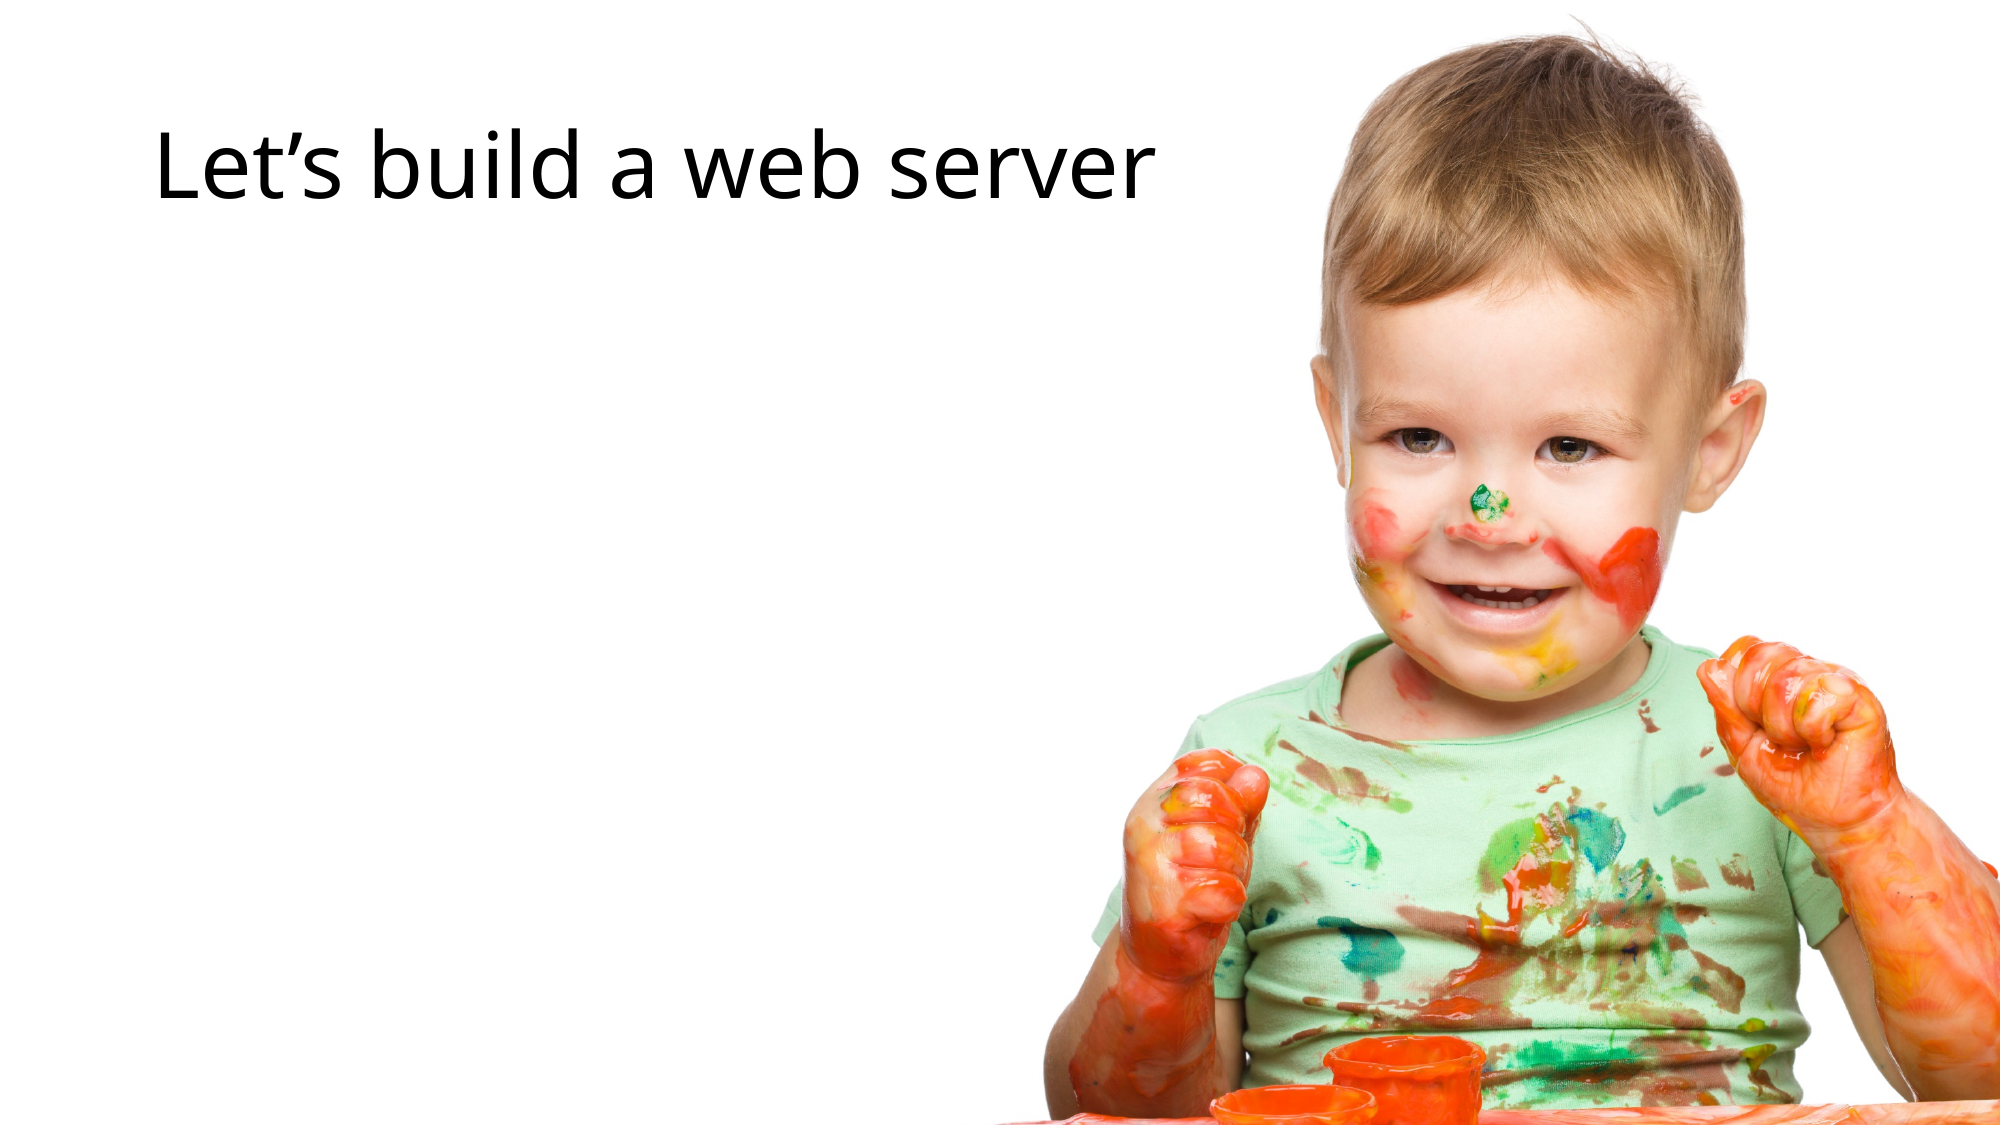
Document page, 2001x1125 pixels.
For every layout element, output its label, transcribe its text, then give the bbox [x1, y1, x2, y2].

picture [934, 0, 2000, 1125]
title Let’s build a web server [137, 59, 934, 278]
